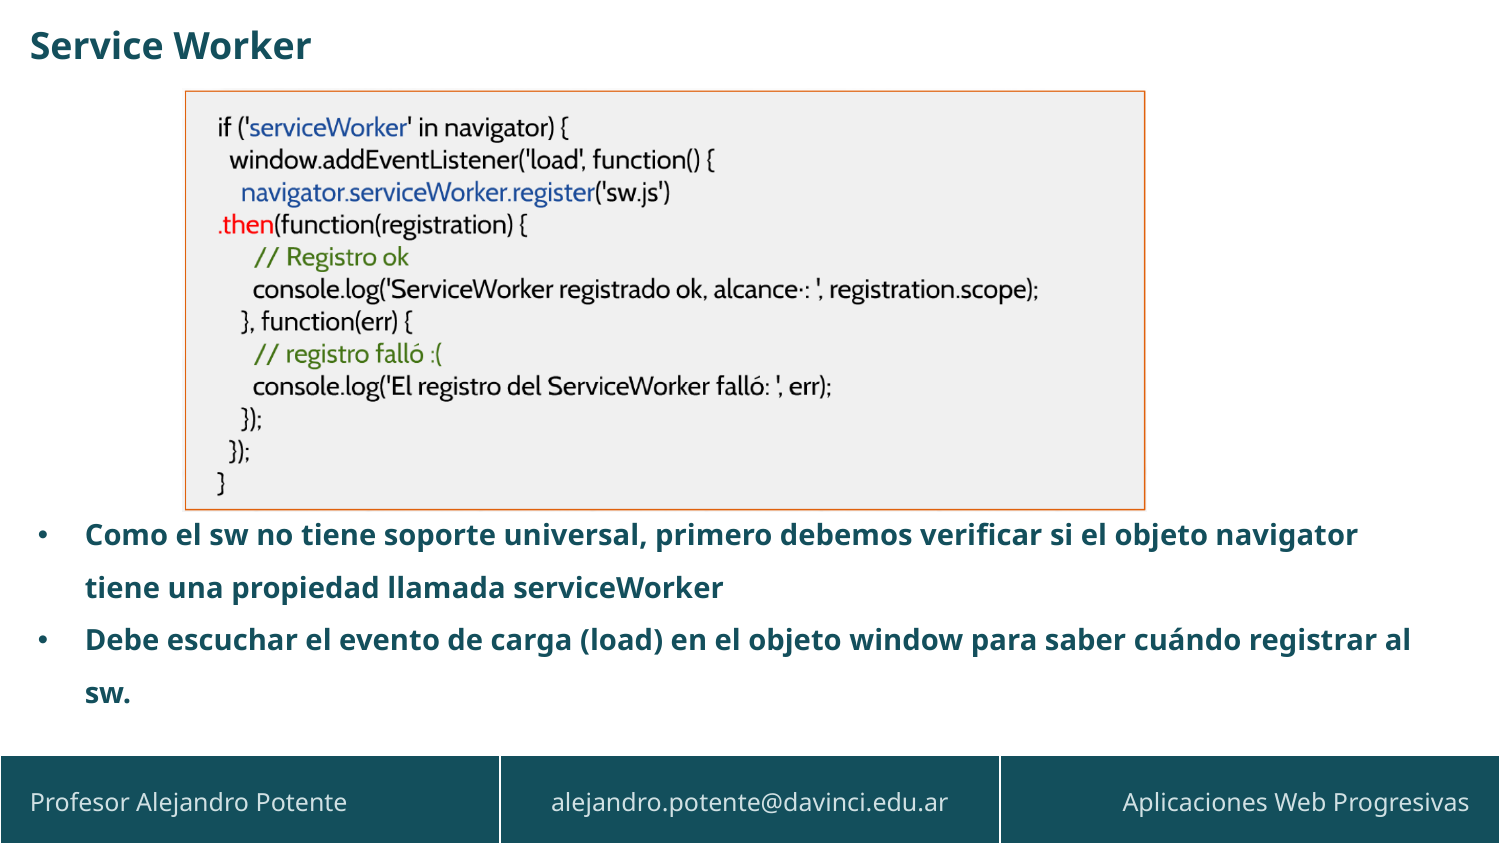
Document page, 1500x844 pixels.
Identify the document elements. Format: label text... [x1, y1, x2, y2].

table_header alejandro.potente@davinci.edu.ar [501, 836, 999, 843]
text_box Service Worker [0, 0, 1500, 89]
text_box Como el sw no tiene soporte universal, primero debemos verificar si el objeto navigator tiene una propiedad llamada serviceWorker Debe escuchar el evento de carga (load) en el objeto window para saber cuándo registrar al sw. [0, 169, 1455, 836]
table_header Profesor Alejandro Potente [1, 836, 499, 843]
picture [182, 88, 1147, 513]
table_header Aplicaciones Web Progresivas [1001, 756, 1499, 843]
